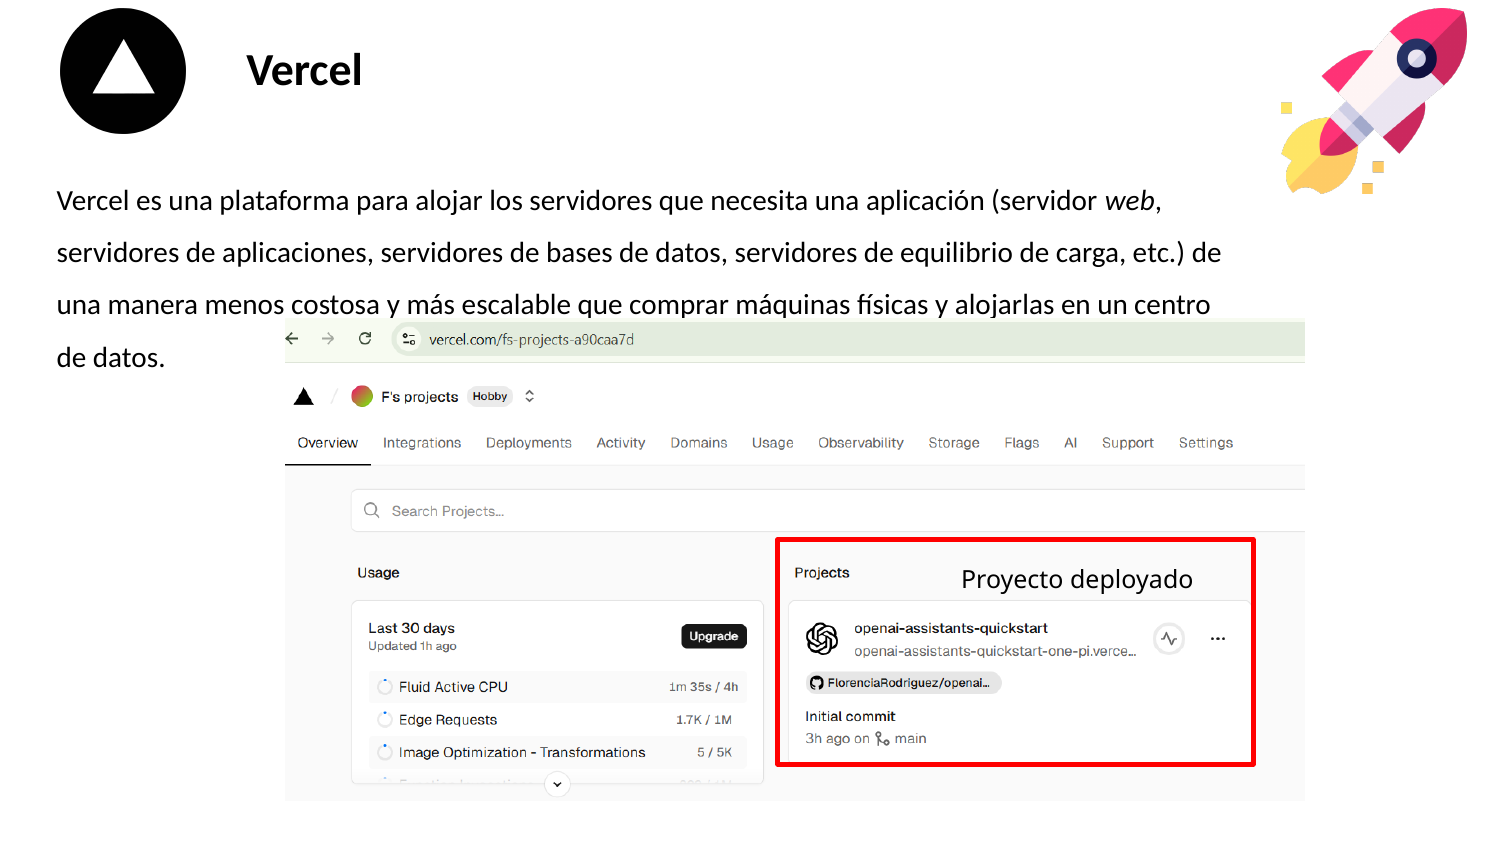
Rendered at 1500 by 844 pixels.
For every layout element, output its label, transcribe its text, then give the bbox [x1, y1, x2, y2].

picture [1281, 8, 1467, 194]
picture [60, 8, 187, 134]
text_box Vercel [231, 24, 675, 110]
picture [285, 318, 1305, 801]
text_box Vercel es una plataforma para alojar los servidores que necesita una aplicación (servidor web, servidores de aplicaciones, servidores de bases de datos, servidores de equilibrio de carga, etc.) de una manera menos costosa y más escalable que comprar máquinas físicas y alojarlas en un centro de datos. [41, 148, 1254, 388]
